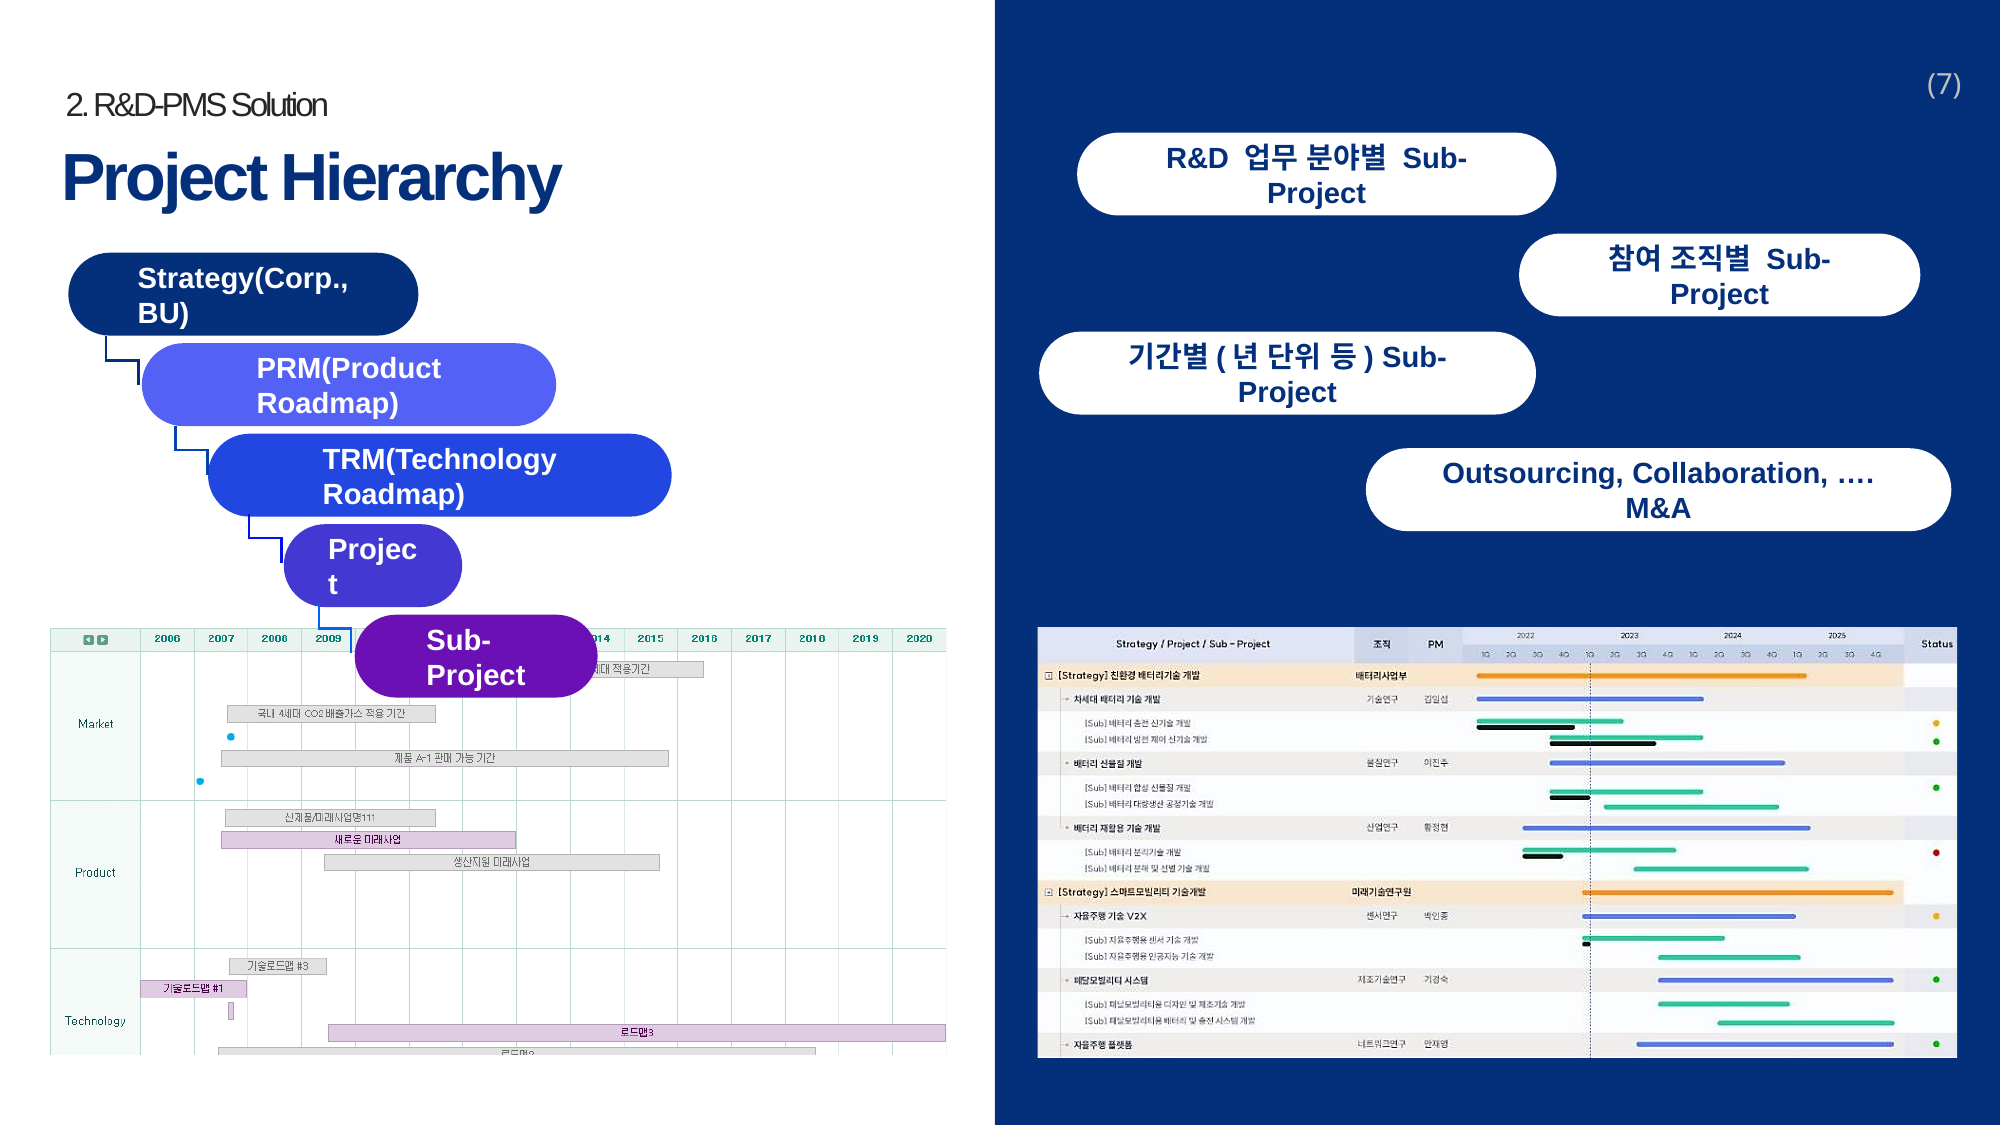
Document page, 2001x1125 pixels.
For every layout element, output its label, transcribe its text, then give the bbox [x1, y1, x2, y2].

picture [49, 627, 947, 1055]
text_box (7) [1526, 54, 1977, 115]
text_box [1035, 132, 1958, 532]
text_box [65, 252, 675, 698]
picture [1037, 627, 1958, 1058]
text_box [46, 75, 578, 223]
text_box [994, 0, 2000, 1125]
